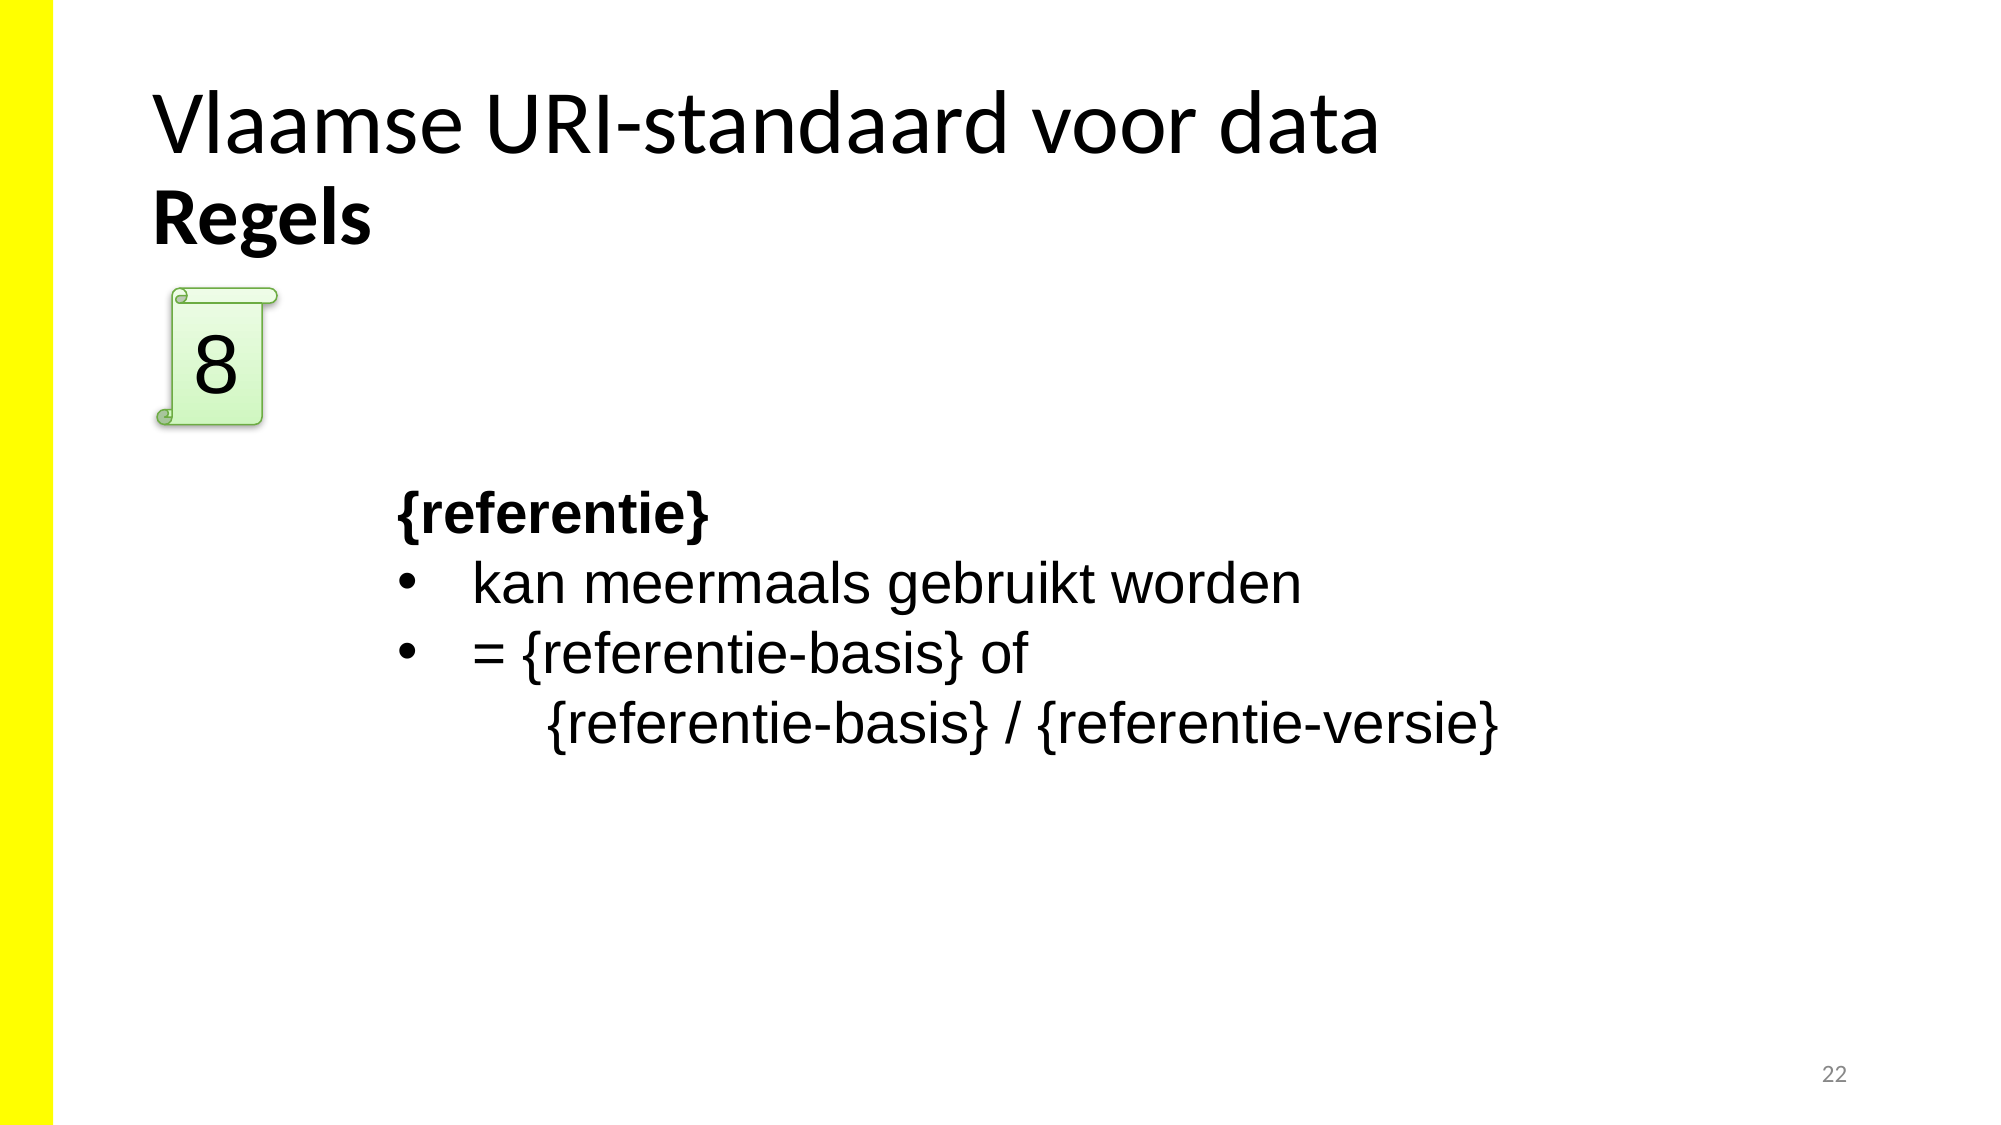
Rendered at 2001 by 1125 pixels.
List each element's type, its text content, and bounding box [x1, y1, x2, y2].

title Vlaamse URI-standaard voor data Regels [137, 59, 1863, 278]
slide_number 22 [1412, 1042, 1863, 1103]
text_box {referentie} kan meermaals gebruikt worden = {referentie-basis} of {referentie-basis} / {referentie-versie} [382, 468, 1674, 833]
text_box 8 [156, 287, 278, 426]
